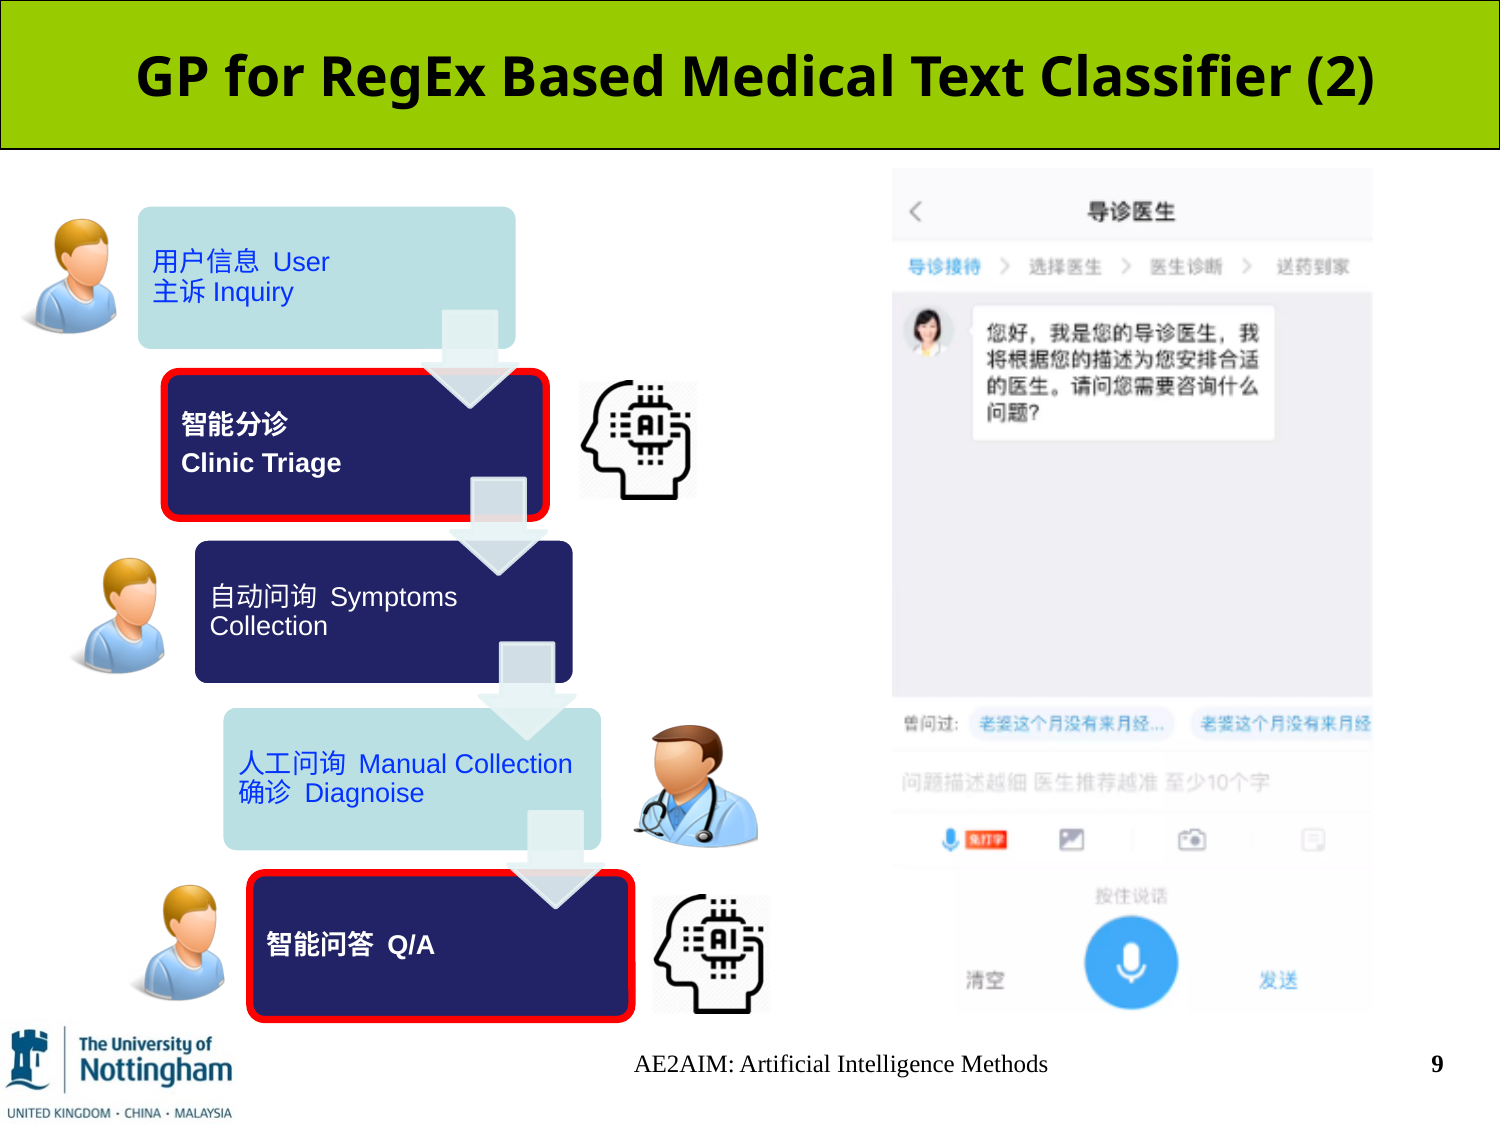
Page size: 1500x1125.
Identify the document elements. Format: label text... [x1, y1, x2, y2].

picture [55, 549, 181, 675]
slide_number 9 [1293, 1039, 1460, 1118]
picture [0, 1019, 237, 1125]
picture [650, 894, 771, 1015]
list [892, 168, 1374, 1015]
title GP for RegEx Based Medical Text Classifier (2) [41, 11, 1471, 138]
picture [7, 209, 133, 335]
picture [578, 380, 699, 501]
picture [116, 876, 241, 1002]
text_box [135, 204, 633, 1020]
picture [633, 723, 759, 849]
footer AE2AIM: Artificial Intelligence Methods [430, 1039, 1259, 1118]
